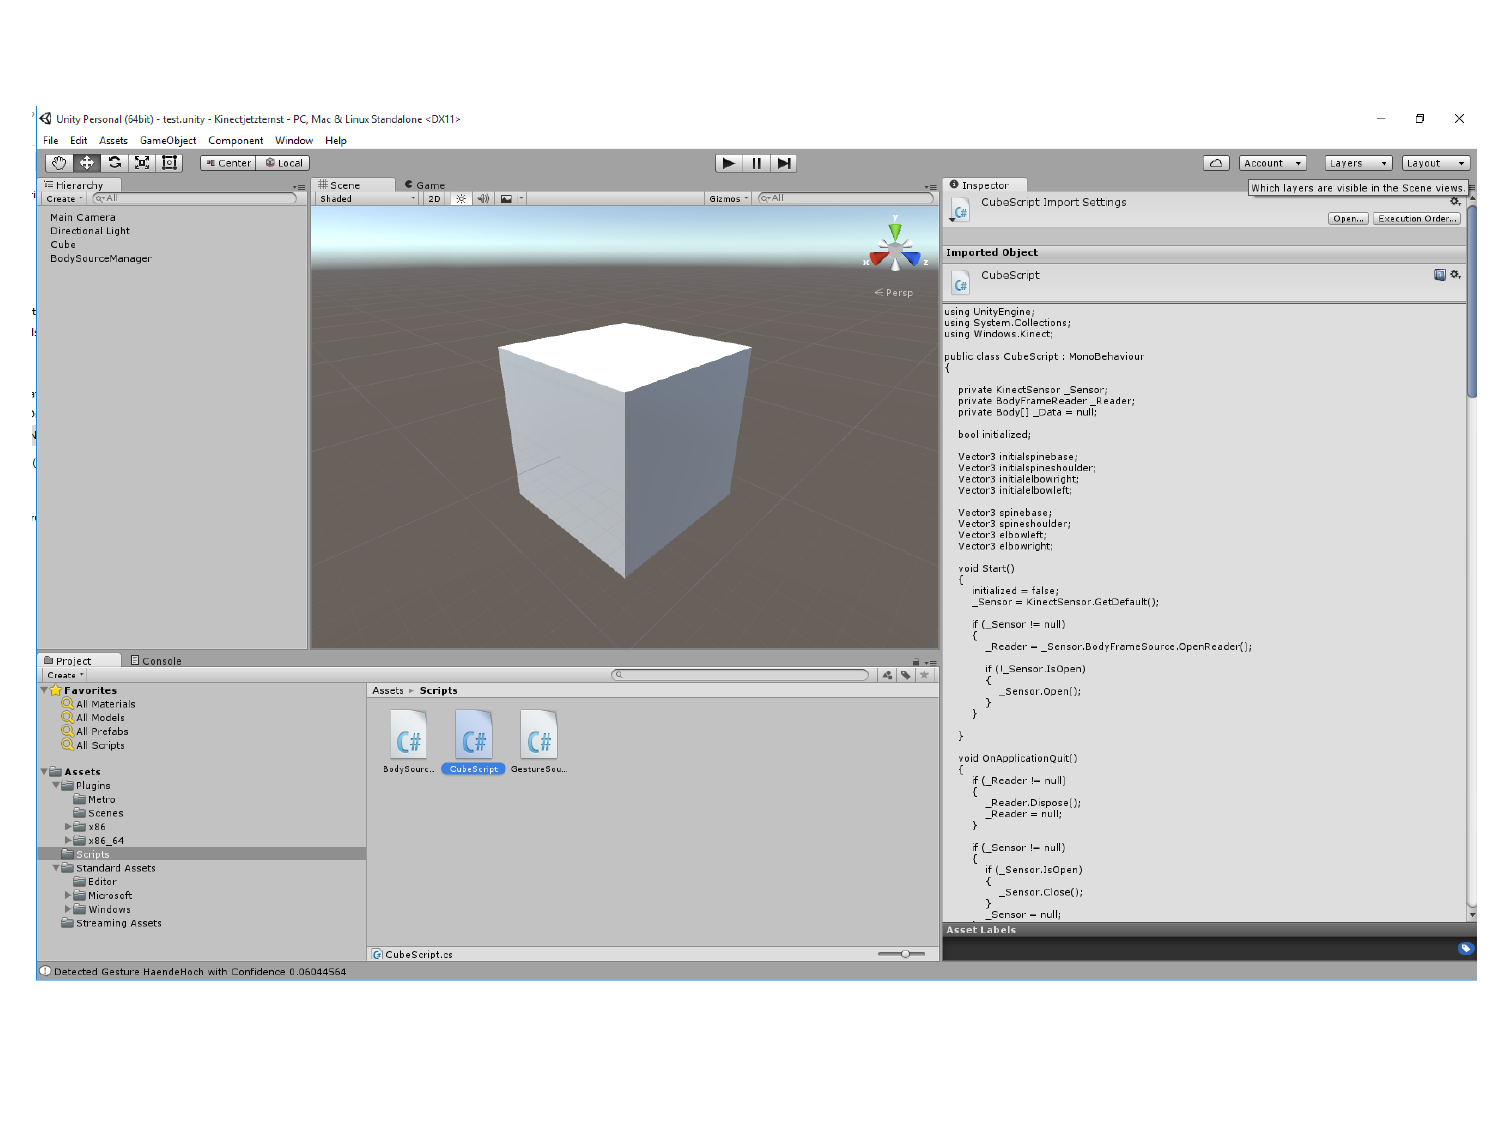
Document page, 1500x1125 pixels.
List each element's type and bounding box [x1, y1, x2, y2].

picture [32, 105, 1477, 981]
